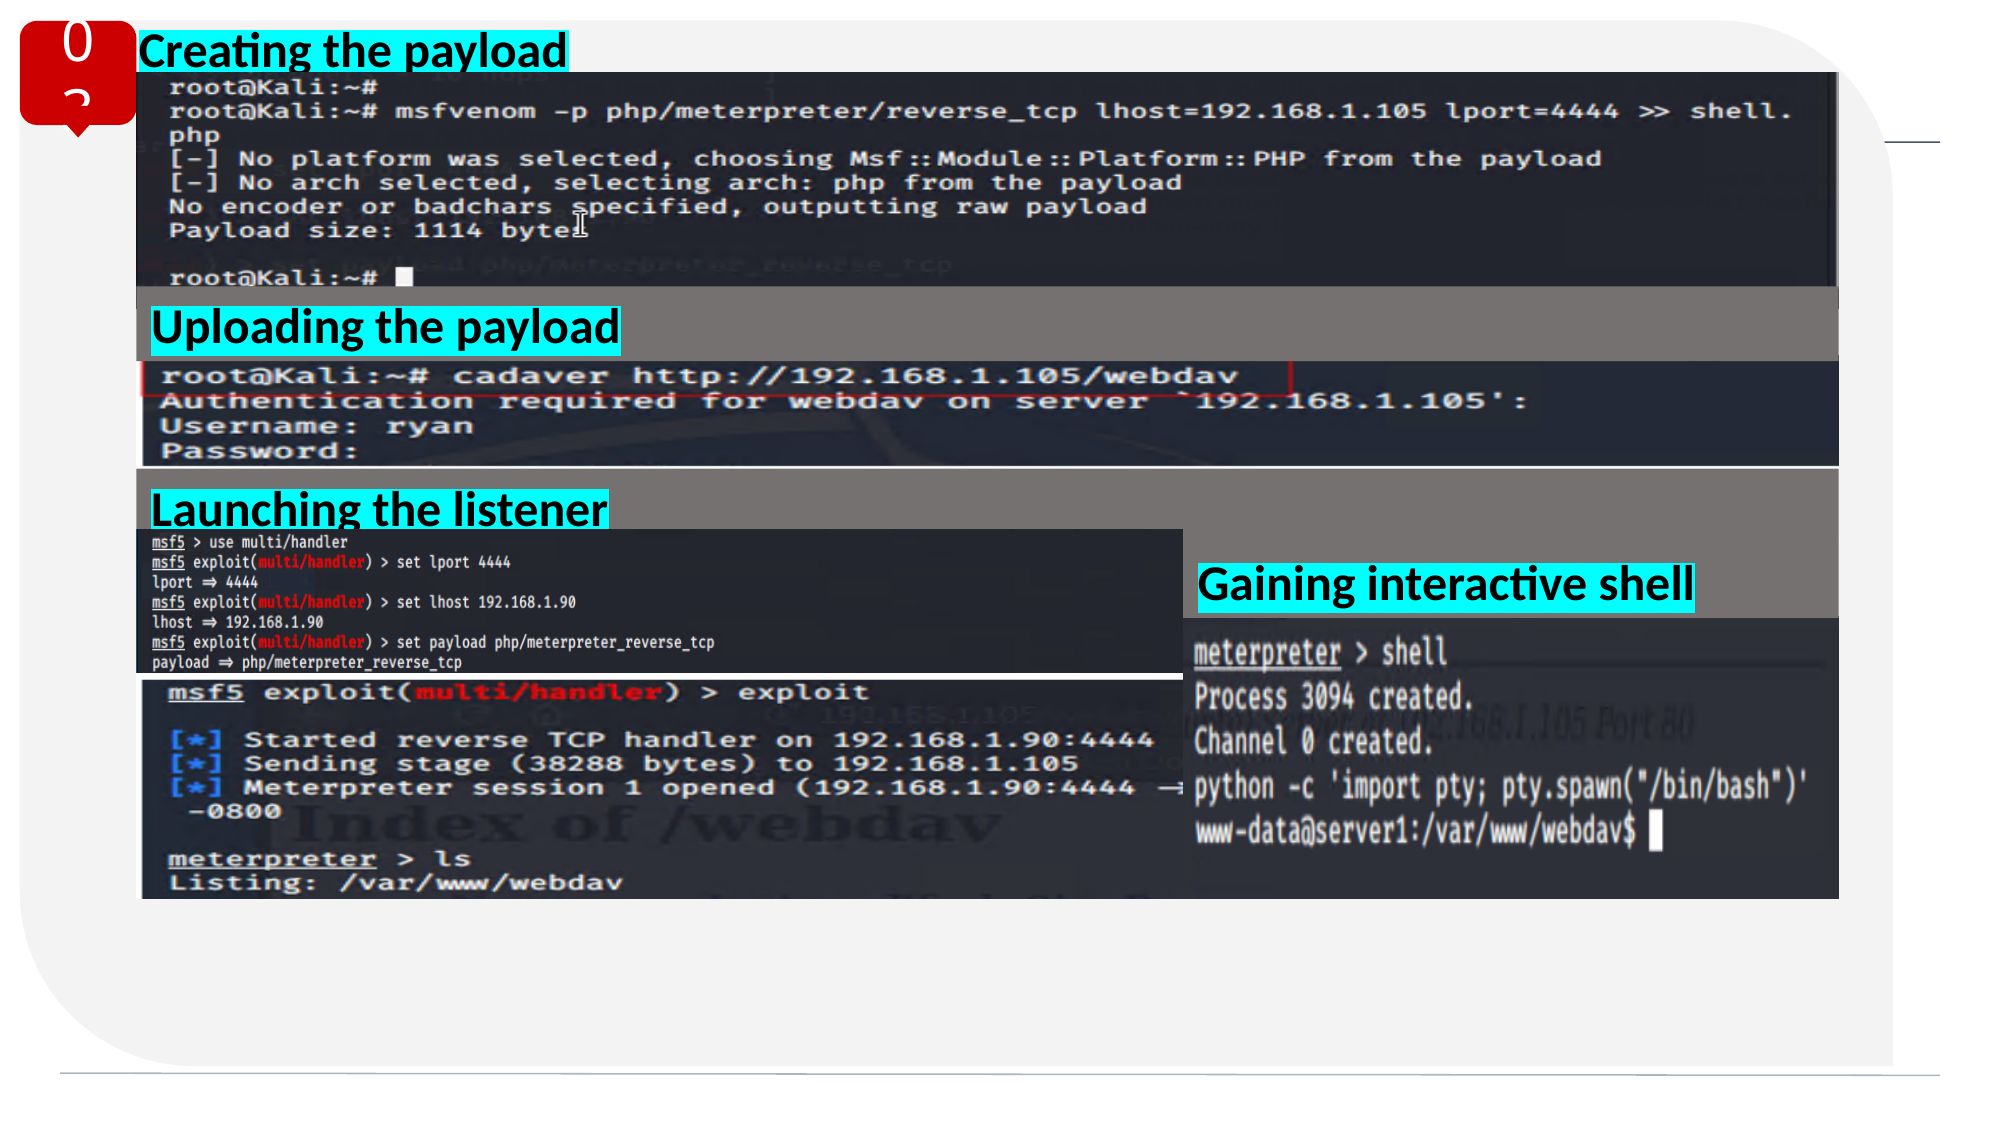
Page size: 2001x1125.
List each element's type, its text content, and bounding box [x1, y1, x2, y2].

text_box Uploading the payload [136, 309, 1839, 351]
text_box [19, 20, 1893, 1067]
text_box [19, 20, 137, 138]
picture [136, 72, 1839, 309]
picture [136, 351, 1839, 469]
picture [136, 529, 1839, 899]
text_box Launching the listener [136, 469, 1839, 543]
text_box Creating the payload [124, 10, 710, 72]
text_box Gaining interactive shell [1183, 543, 1839, 616]
